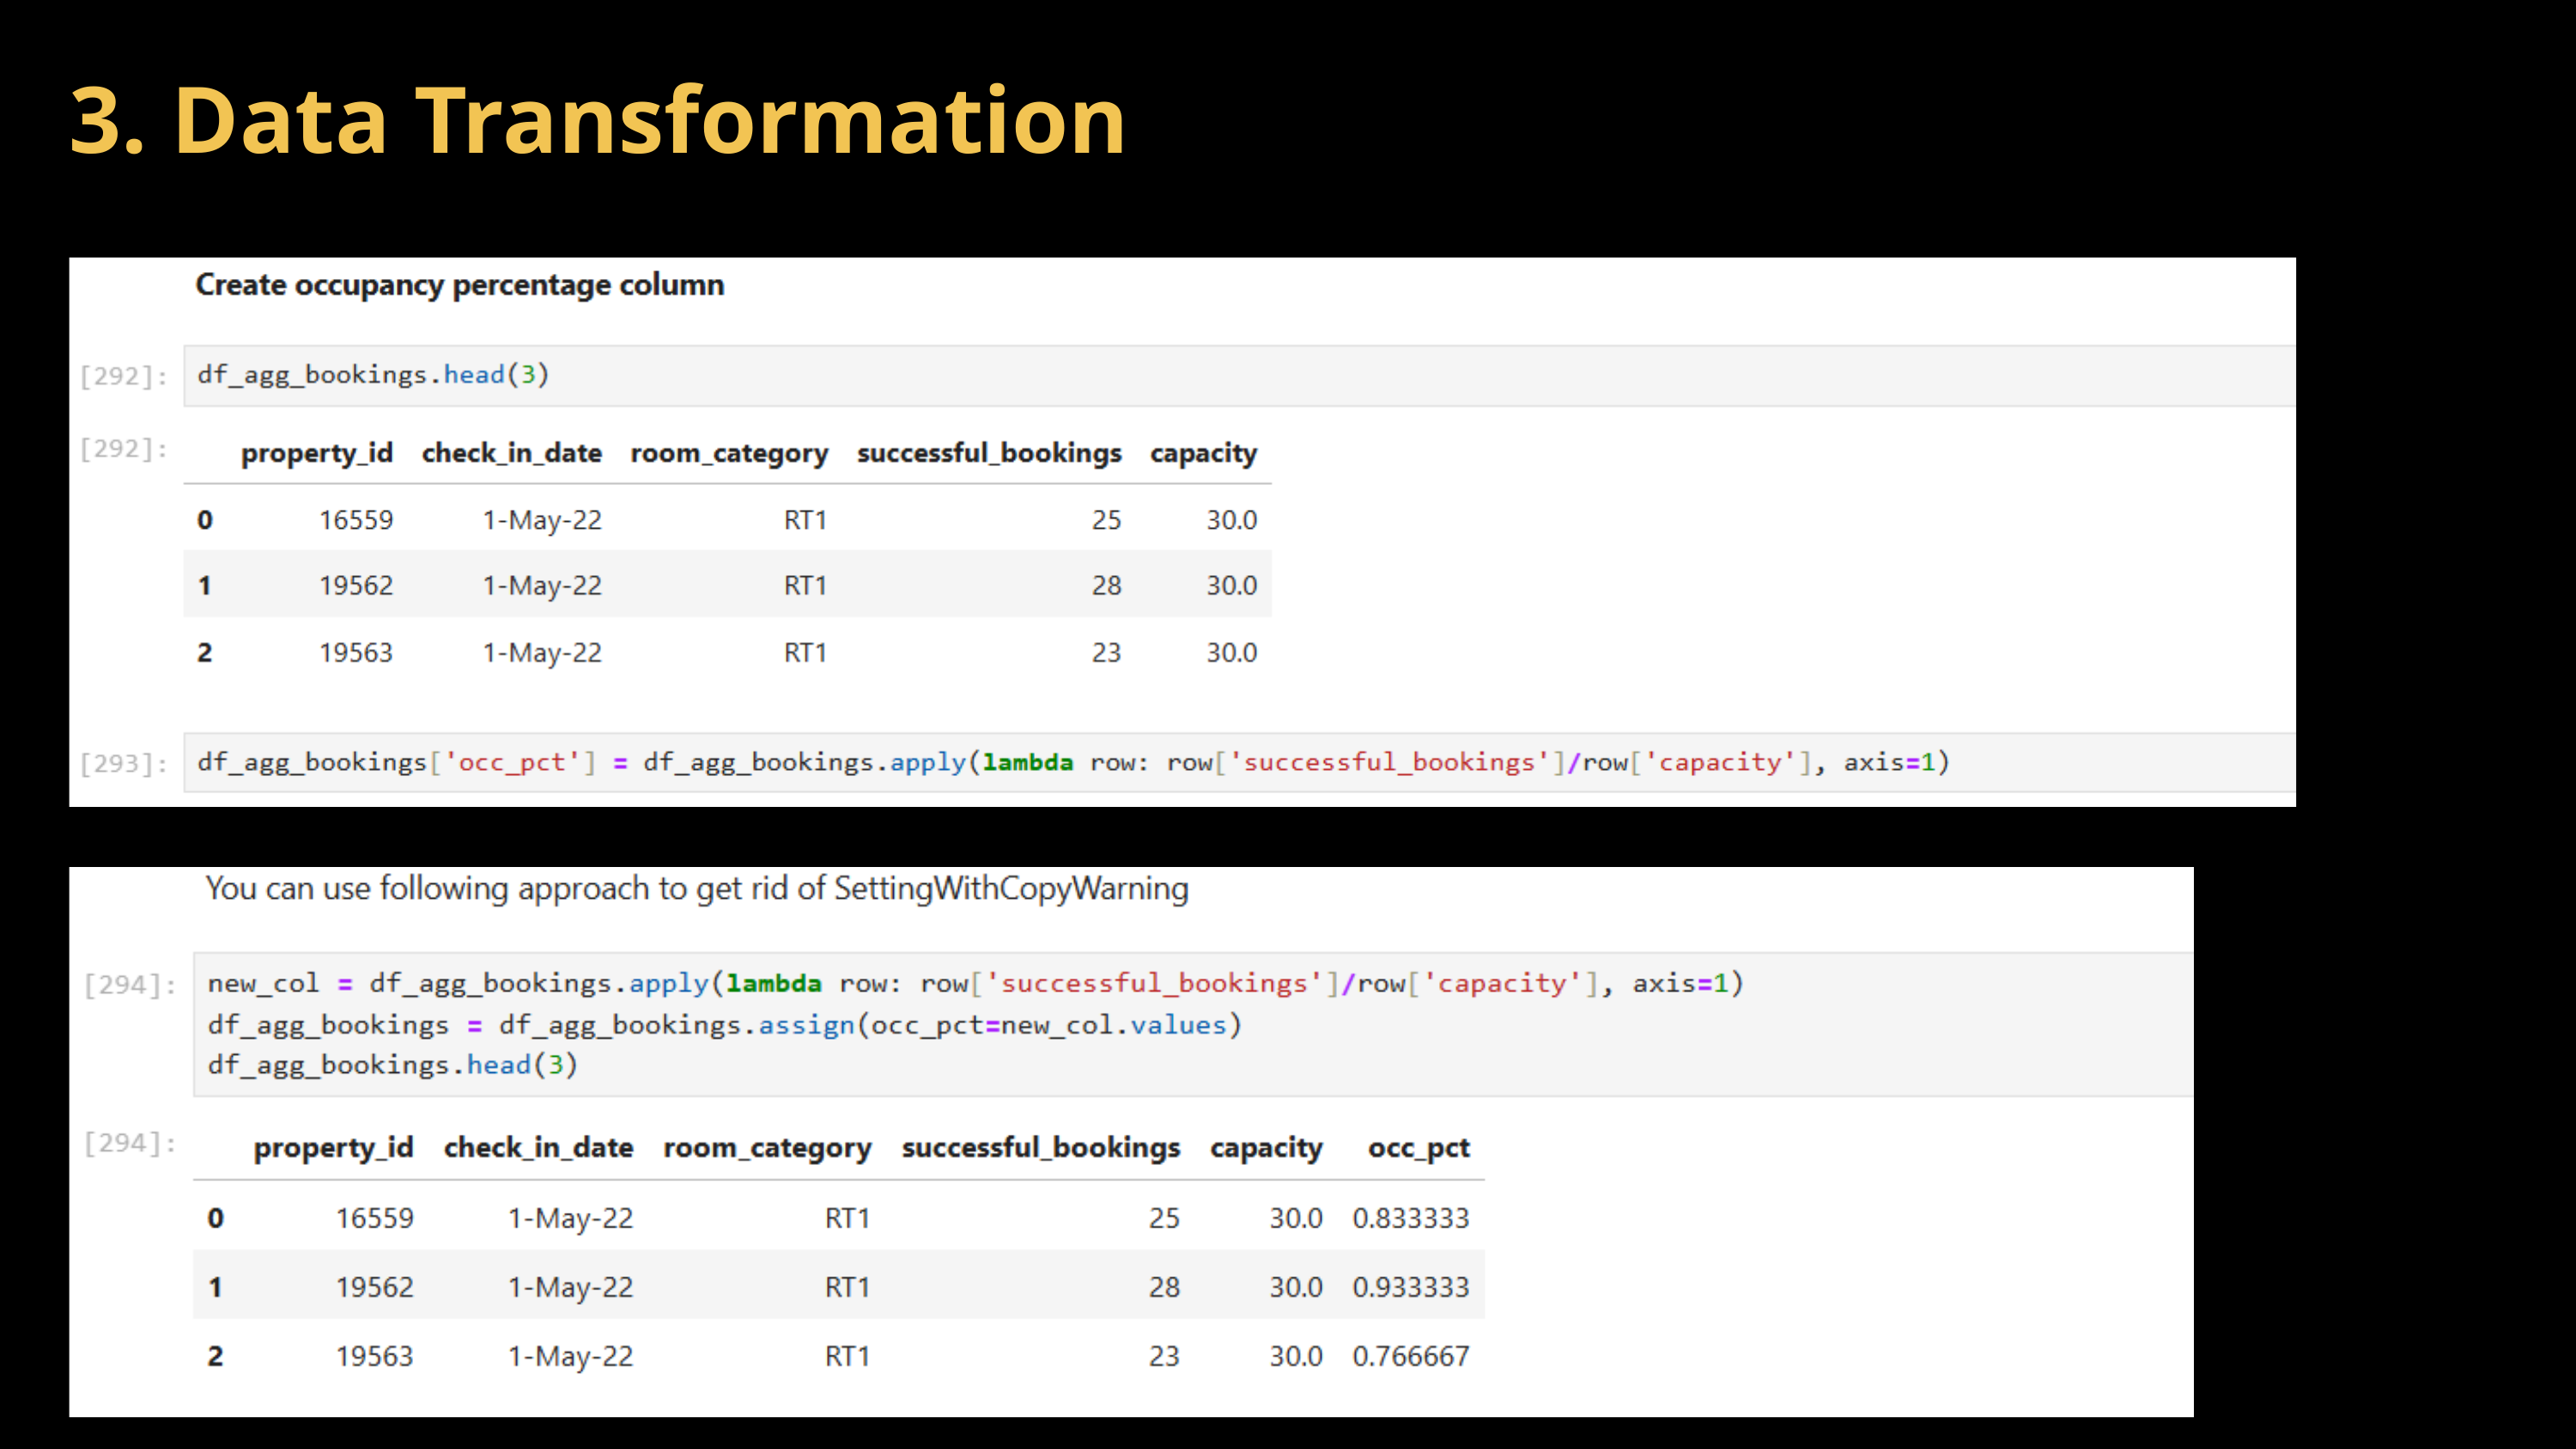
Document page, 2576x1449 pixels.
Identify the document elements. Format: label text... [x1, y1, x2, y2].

text_box 3. Data Transformation [69, 43, 2021, 301]
text_box [69, 867, 2194, 1417]
text_box [69, 258, 2297, 807]
